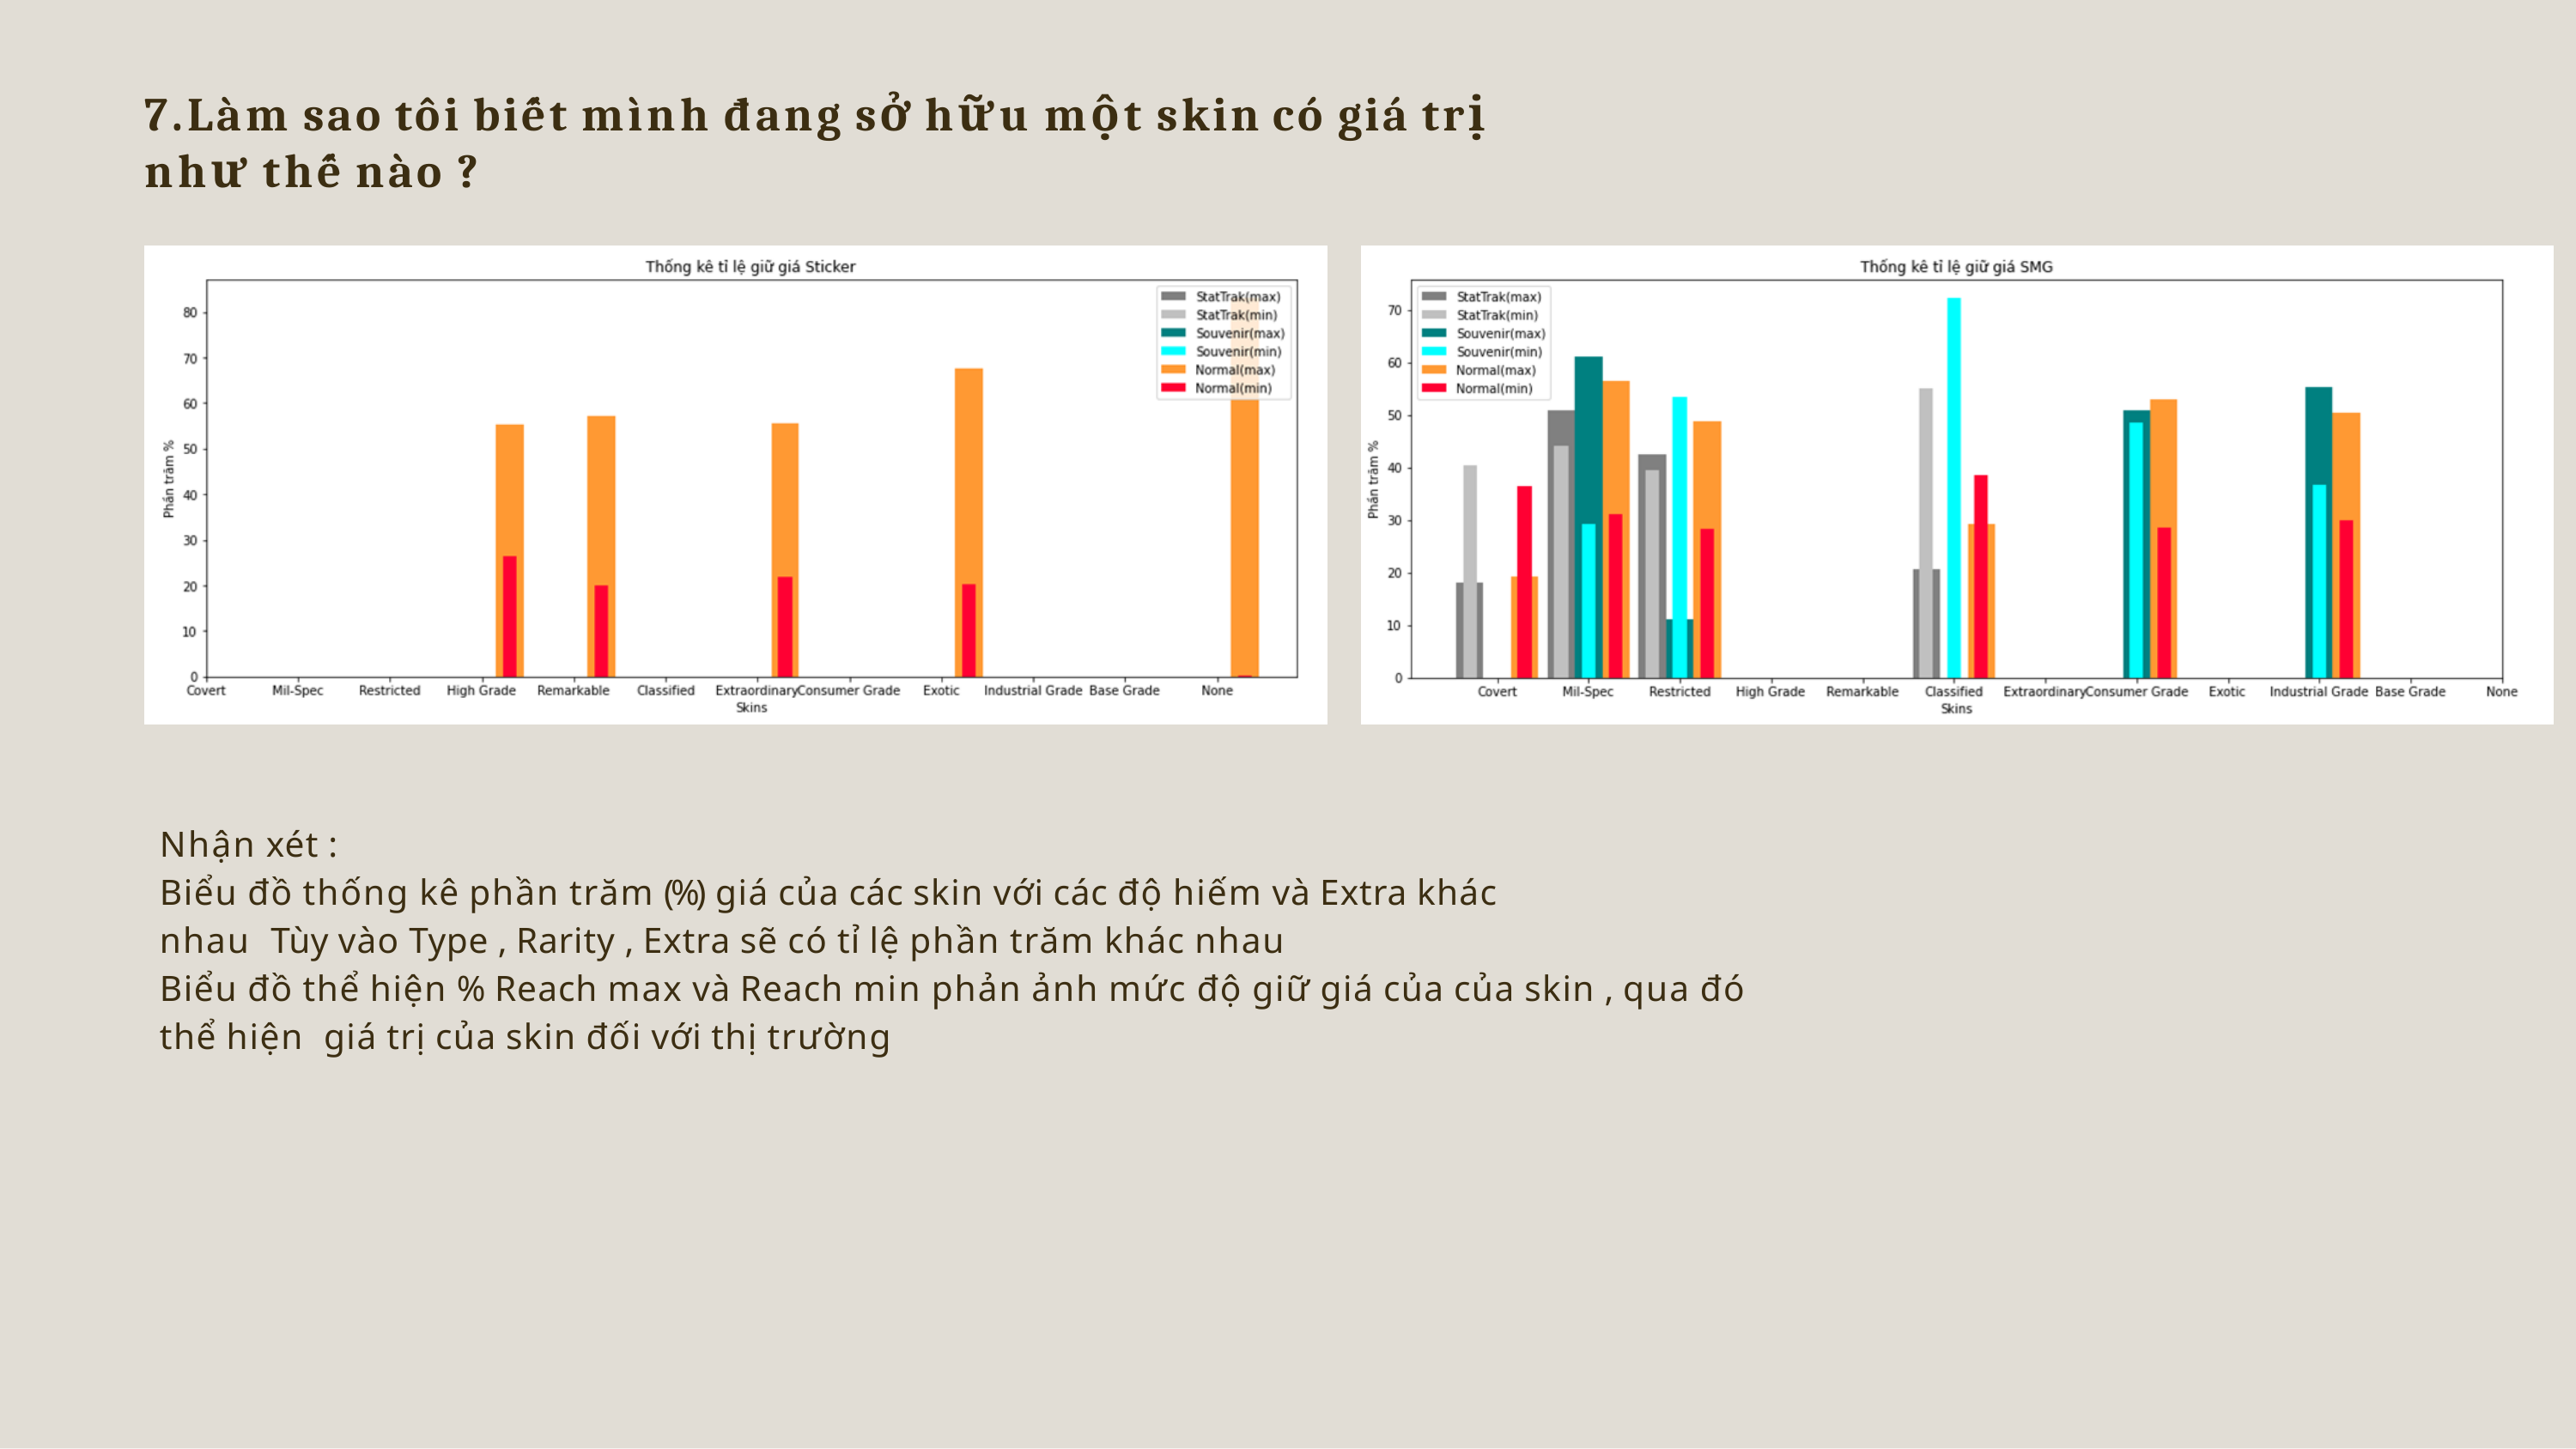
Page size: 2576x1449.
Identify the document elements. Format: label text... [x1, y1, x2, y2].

picture [144, 245, 1327, 725]
picture [1361, 245, 2554, 725]
text_box Nhận xét : Biểu đồ thống kê phần trăm (%) giá của các skin với các độ hiếm và Extra khác nhau Tùy vào Type , Rarity , Extra sẽ có tỉ lệ phần trăm khác nhau Biểu đồ thể hiện % Reach max và Reach min phản ảnh mức độ giữ giá của của skin , qua đó thể hiện giá trị của skin đối với thị trường [157, 814, 1792, 1057]
title 7.Làm sao tôi biết mình đang sở hữu một skin có giá trị như thế nào ? [143, 80, 1510, 327]
